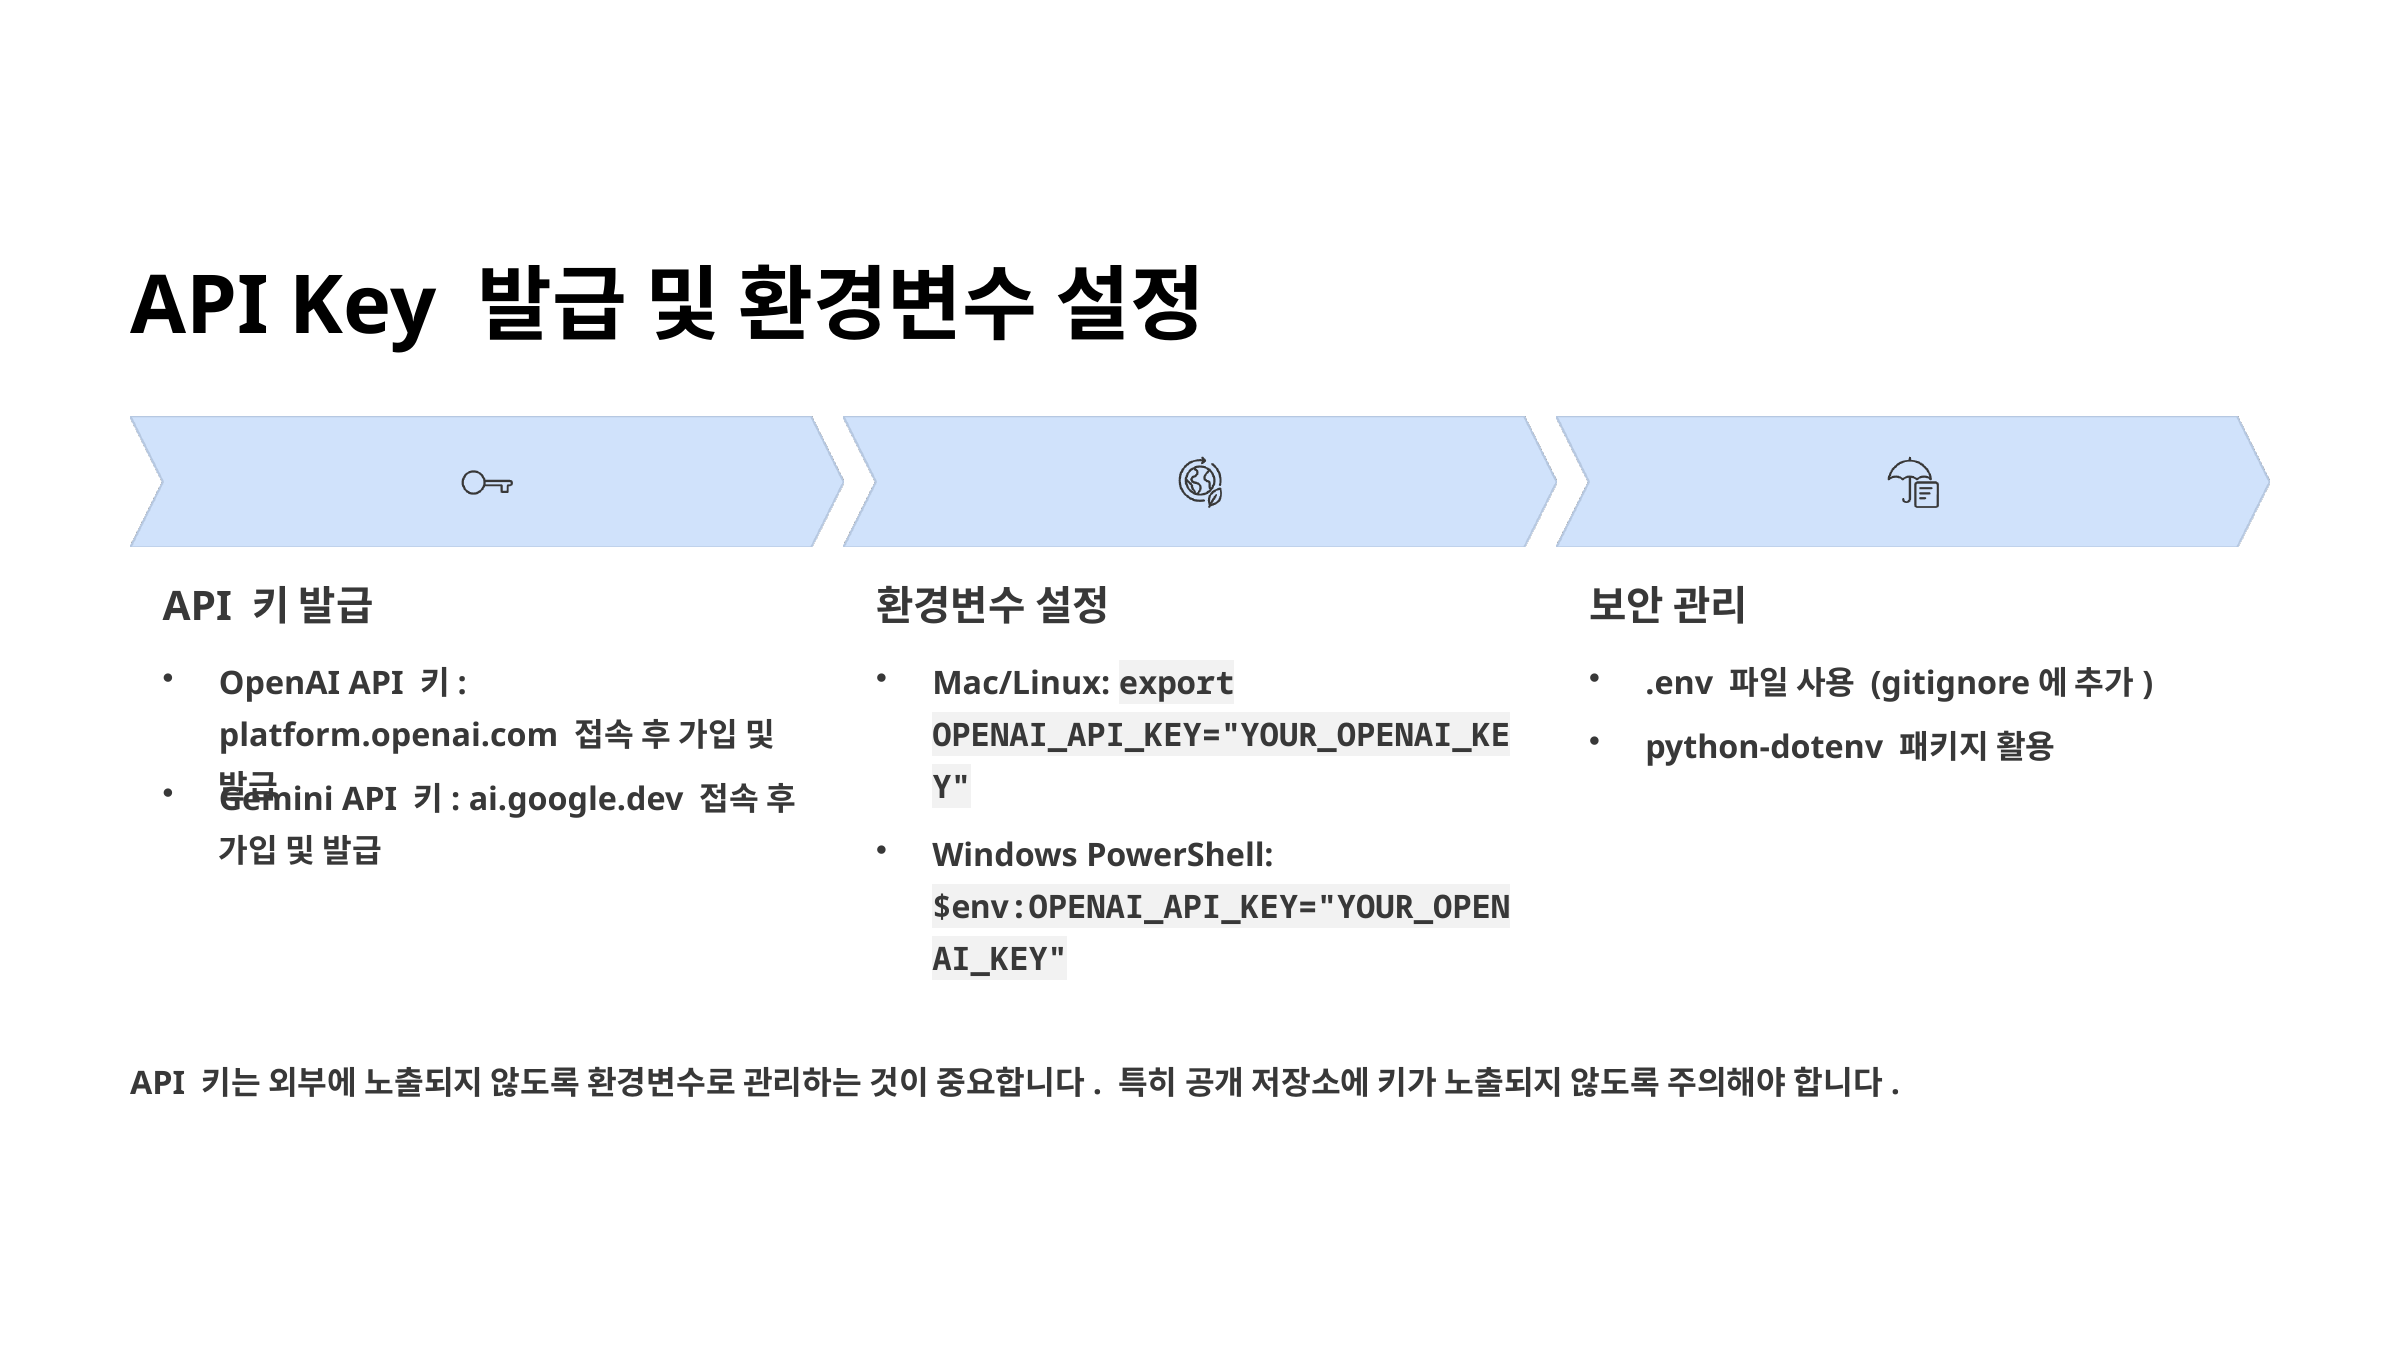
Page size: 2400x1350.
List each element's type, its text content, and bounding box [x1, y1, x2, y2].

text_box python-dotenv 패키지 활용 [1589, 712, 2238, 765]
text_box Gemini API 키: ai.google.dev 접속 후 가입 및 발급 [162, 764, 811, 869]
text_box API 키 발급 [162, 578, 570, 630]
text_box 보안 관리 [1589, 578, 1997, 630]
text_box 환경변수 설정 [875, 578, 1283, 630]
text_box Mac/Linux: export OPENAI_API_KEY="YOUR_OPENAI_KEY" [875, 649, 1525, 810]
text_box API 키는 외부에 노출되지 않도록 환경변수로 관리하는 것이 중요합니다. 특히 공개 저장소에 키가 노출되지 않도록 주의해야 합니다. [130, 1048, 2270, 1101]
text_box Windows PowerShell: $env:OPENAI_API_KEY="YOUR_OPENAI_KEY" [875, 820, 1525, 980]
text_box API Key 발급 및 환경변수 설정 [130, 249, 1193, 351]
text_box .env 파일 사용 (gitignore에 추가) [1589, 649, 2238, 702]
text_box OpenAI API 키: platform.openai.com 접속 후 가입 및 발급 [162, 649, 811, 754]
picture [130, 416, 2270, 547]
